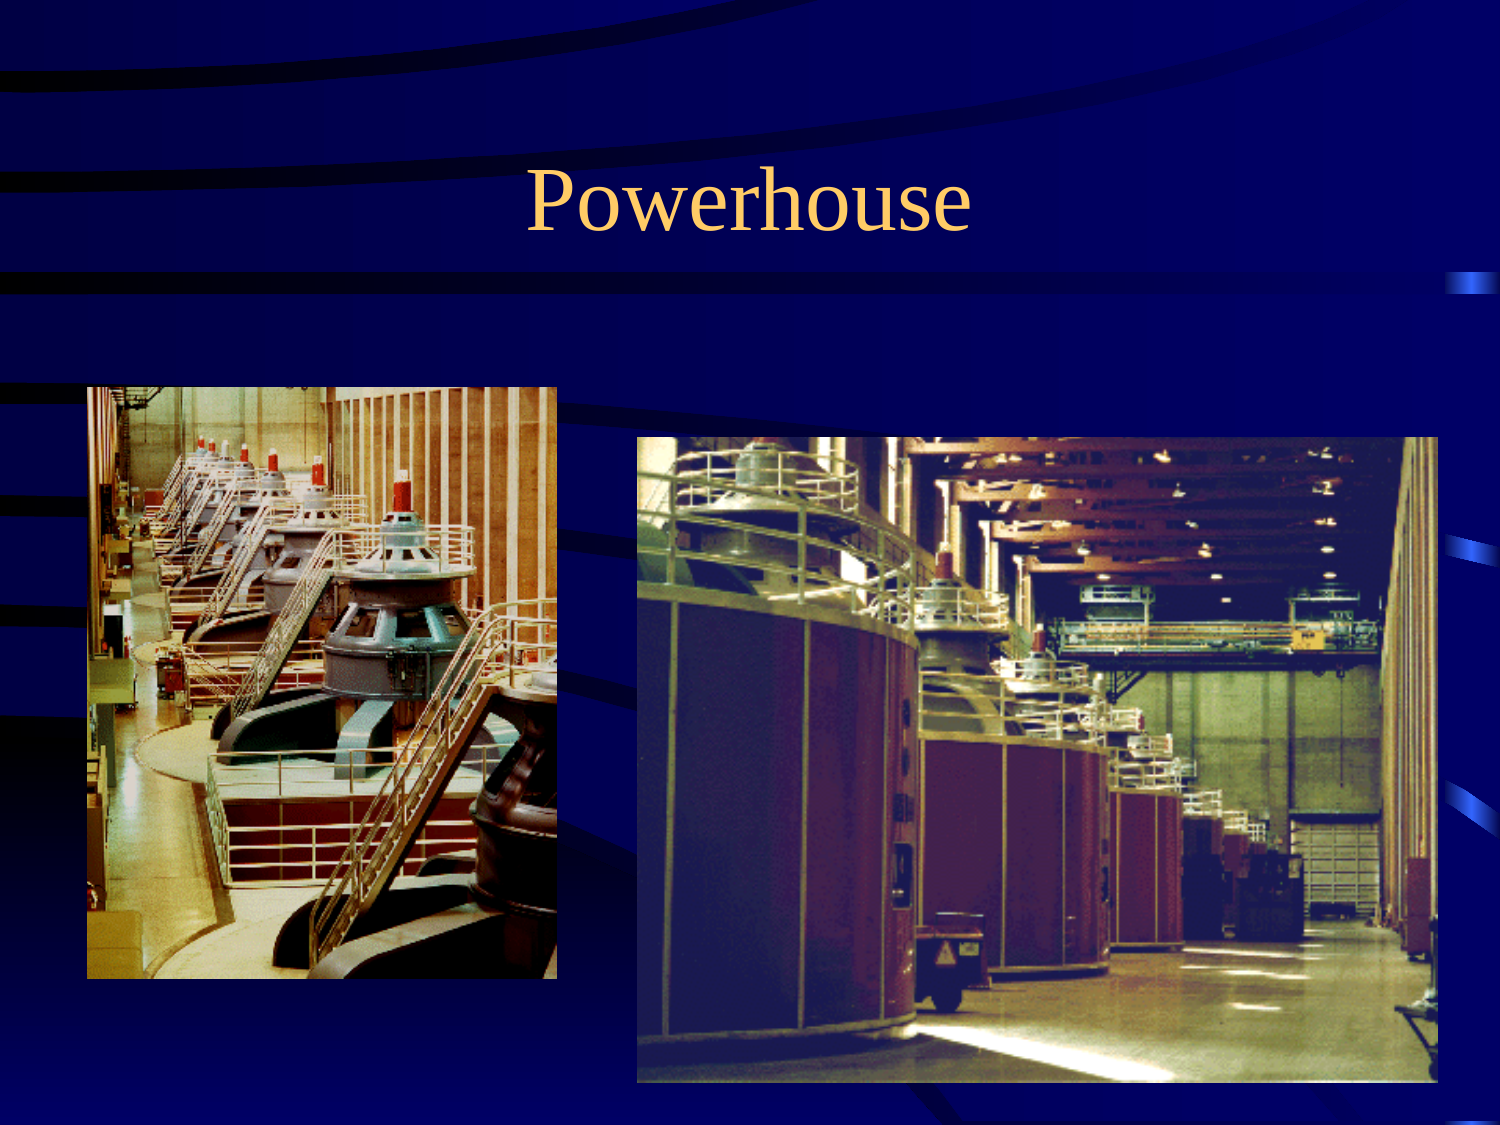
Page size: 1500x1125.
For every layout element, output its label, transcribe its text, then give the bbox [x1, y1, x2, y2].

picture [87, 387, 557, 979]
title Powerhouse [112, 99, 1388, 288]
picture [637, 437, 1438, 1083]
